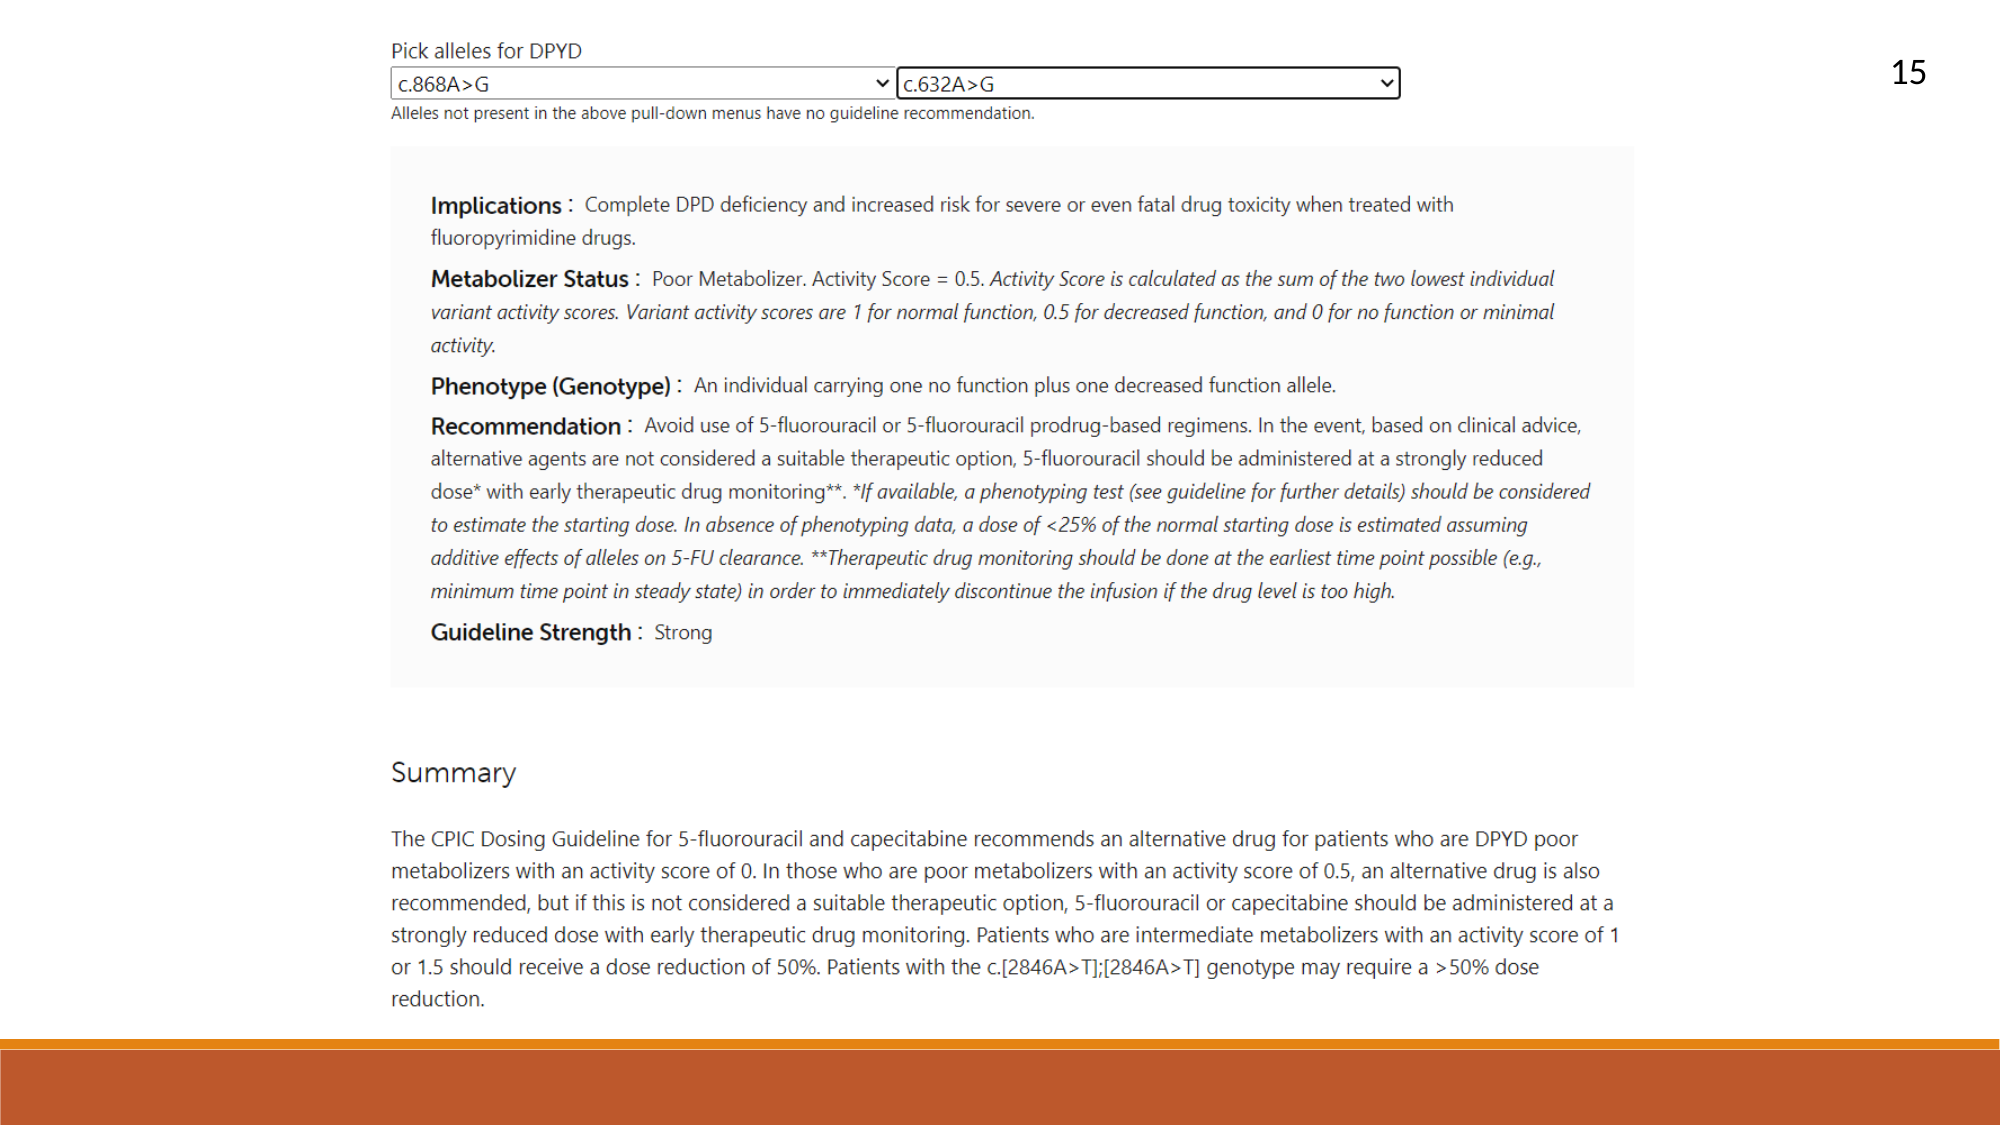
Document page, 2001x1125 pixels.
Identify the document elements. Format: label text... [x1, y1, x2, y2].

text_box 15 [1875, 39, 1963, 99]
picture [349, 38, 1651, 1028]
